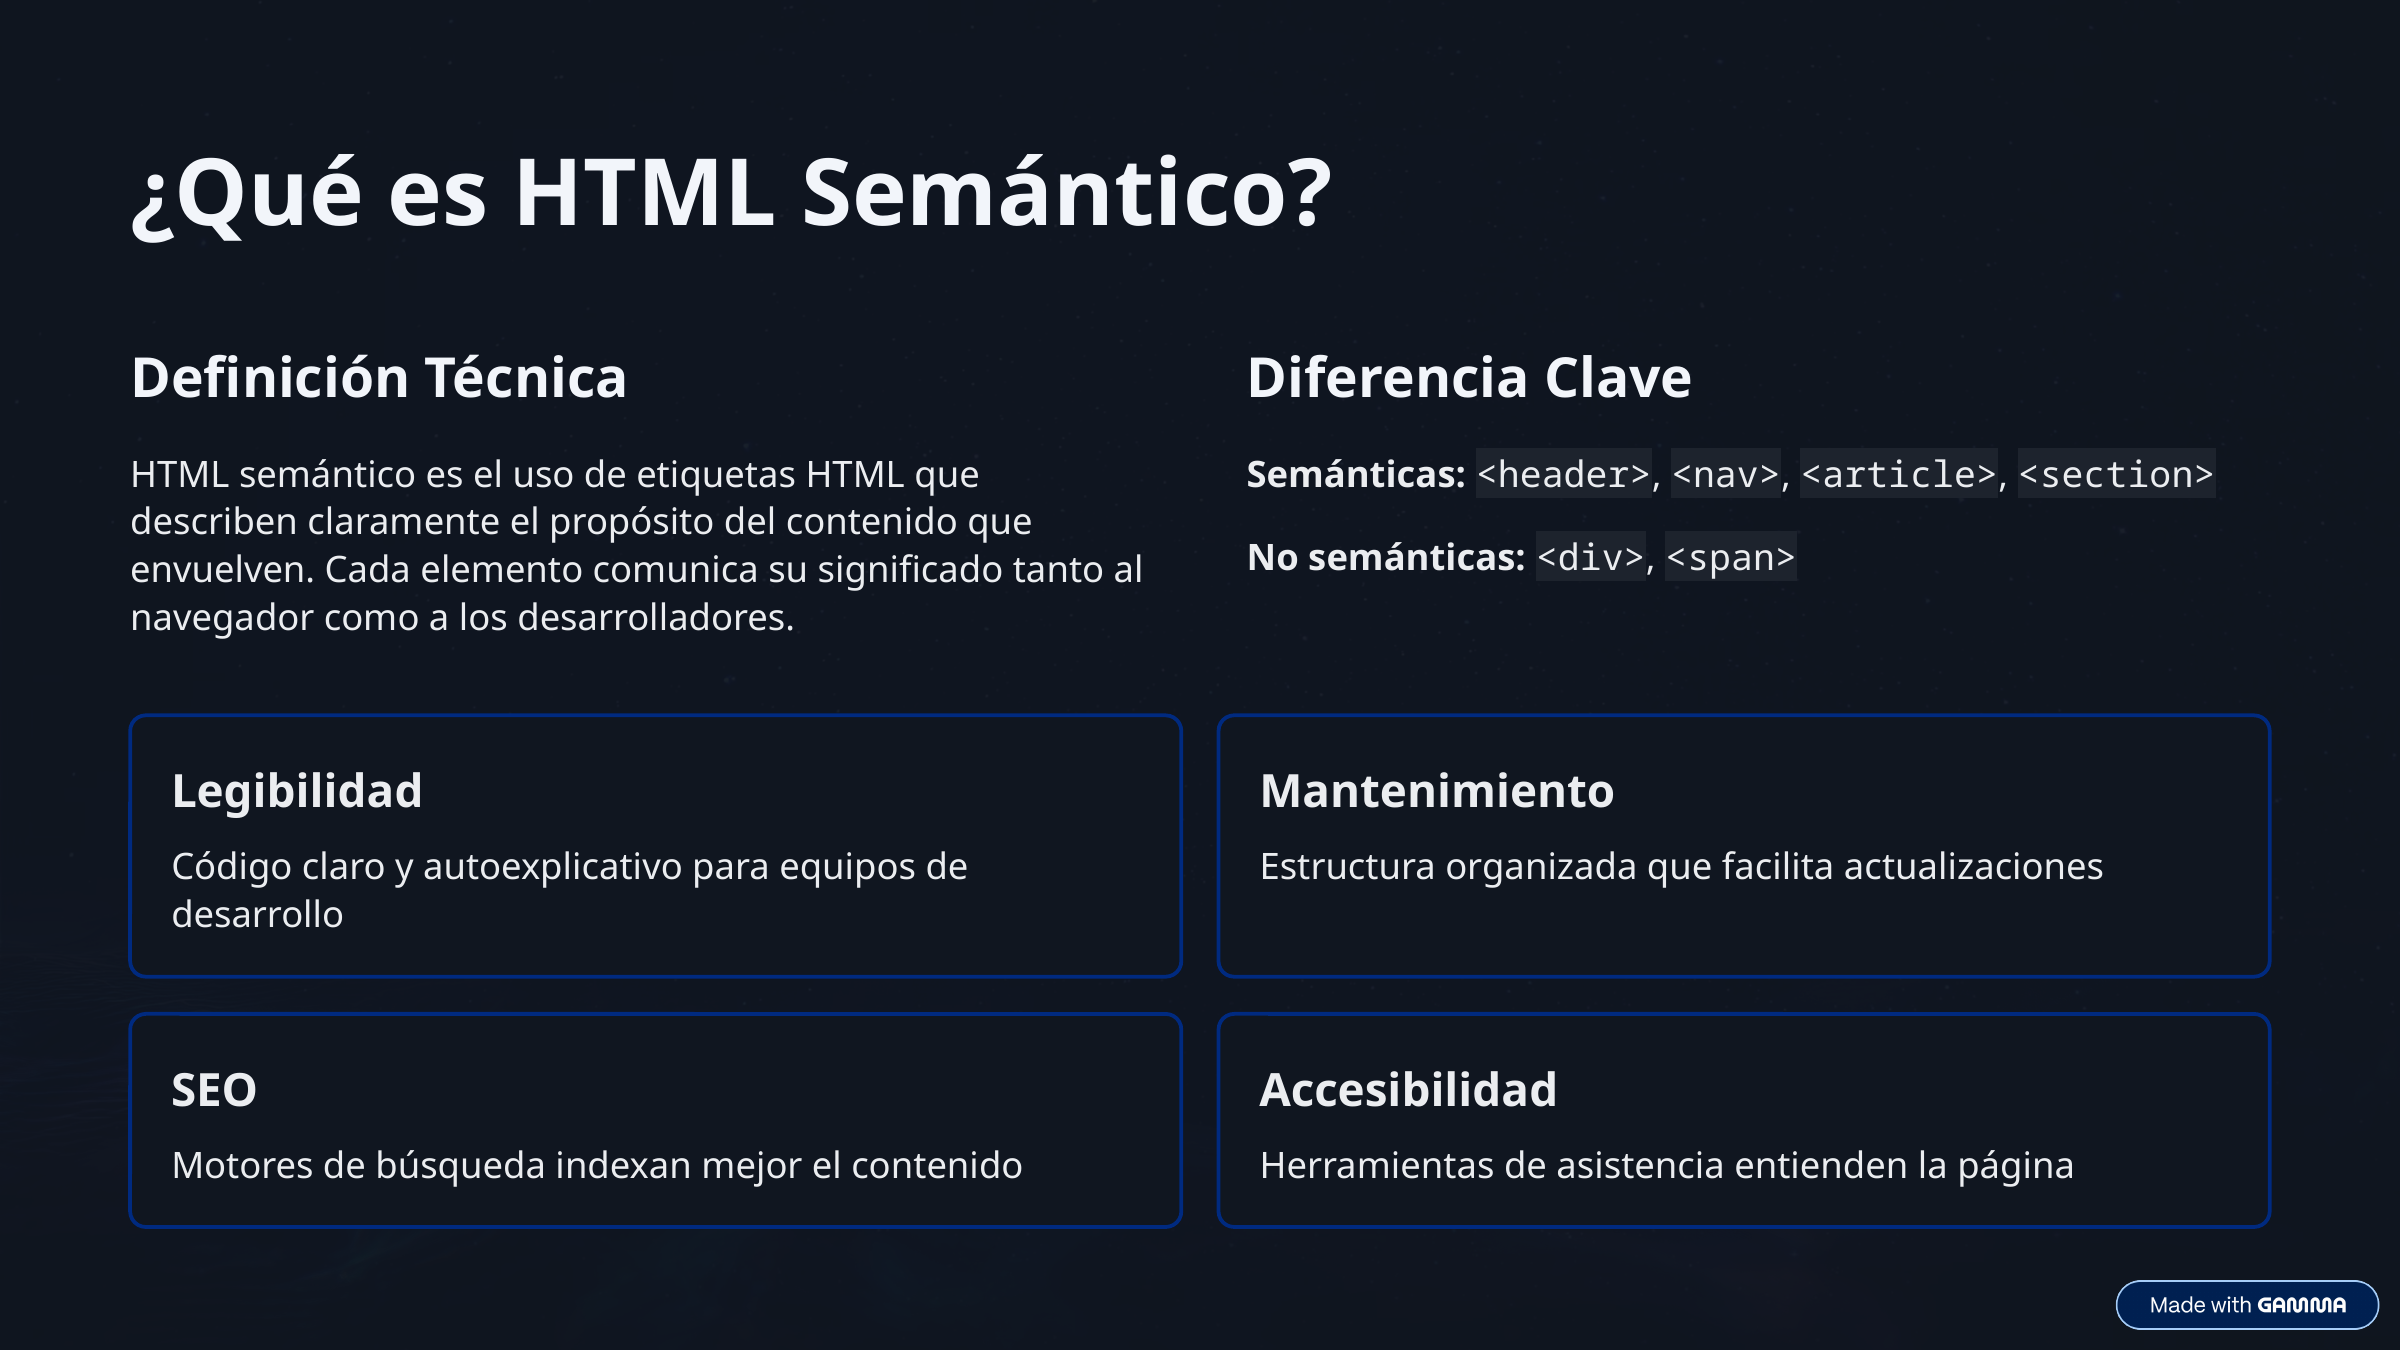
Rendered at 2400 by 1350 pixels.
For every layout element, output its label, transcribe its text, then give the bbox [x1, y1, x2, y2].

text_box Diferencia Clave [1246, 336, 1805, 410]
text_box ¿Qué es HTML Semántico? [130, 122, 1334, 244]
text_box [130, 715, 1182, 977]
text_box Legibilidad [171, 756, 637, 817]
text_box [130, 1013, 1182, 1227]
text_box [1218, 715, 2270, 977]
text_box SEO [171, 1054, 637, 1116]
text_box Accesibilidad [1259, 1054, 1725, 1116]
text_box Mantenimiento [1259, 756, 1725, 817]
text_box Motores de búsqueda indexan mejor el contenido [171, 1137, 1141, 1187]
text_box [1218, 1013, 2270, 1227]
text_box HTML semántico es el uso de etiquetas HTML que describen claramente el propósito del contenido que envuelven. Cada elemento comunica su significado tanto al navegador como a los desarrolladores. [130, 446, 1155, 640]
text_box No semánticas: <div>, <span> [1246, 529, 2271, 580]
text_box Herramientas de asistencia entienden la página [1259, 1137, 2229, 1187]
text_box Estructura organizada que facilita actualizaciones [1259, 839, 2229, 888]
text_box Código claro y autoexplicativo para equipos de desarrollo [171, 839, 1141, 936]
text_box Semánticas: <header>, <nav>, <article>, <section> [1246, 446, 2271, 497]
text_box Definición Técnica [130, 336, 689, 410]
picture [2106, 1271, 2389, 1339]
